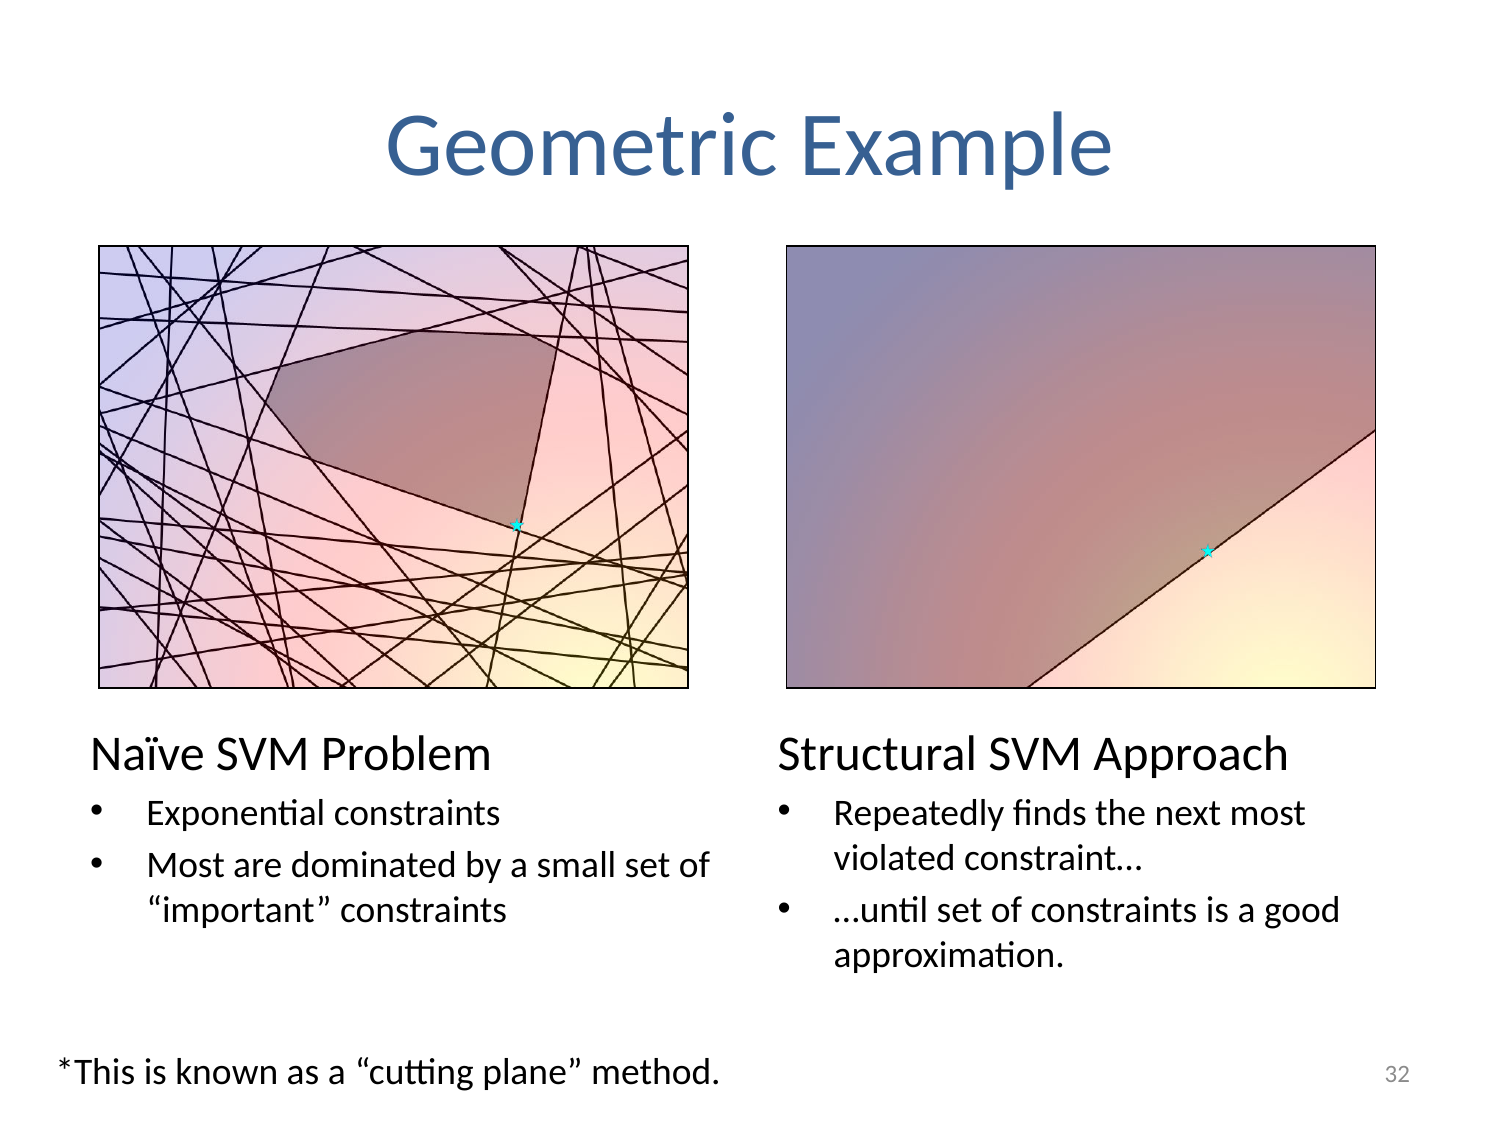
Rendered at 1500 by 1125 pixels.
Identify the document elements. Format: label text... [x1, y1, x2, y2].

slide_number 32 [1074, 1042, 1425, 1103]
picture [787, 246, 1376, 688]
list Structural SVM Approach Repeatedly finds the next most violated constraint… …until set of constraints is a good approximation. [762, 712, 1425, 1018]
title Geometric Example [75, 45, 1425, 233]
text_box *This is known as a “cutting plane” method. [40, 1039, 737, 1099]
list Naïve SVM Problem Exponential constraints Most are dominated by a small set of “important” constraints [75, 712, 738, 993]
picture [99, 246, 688, 688]
